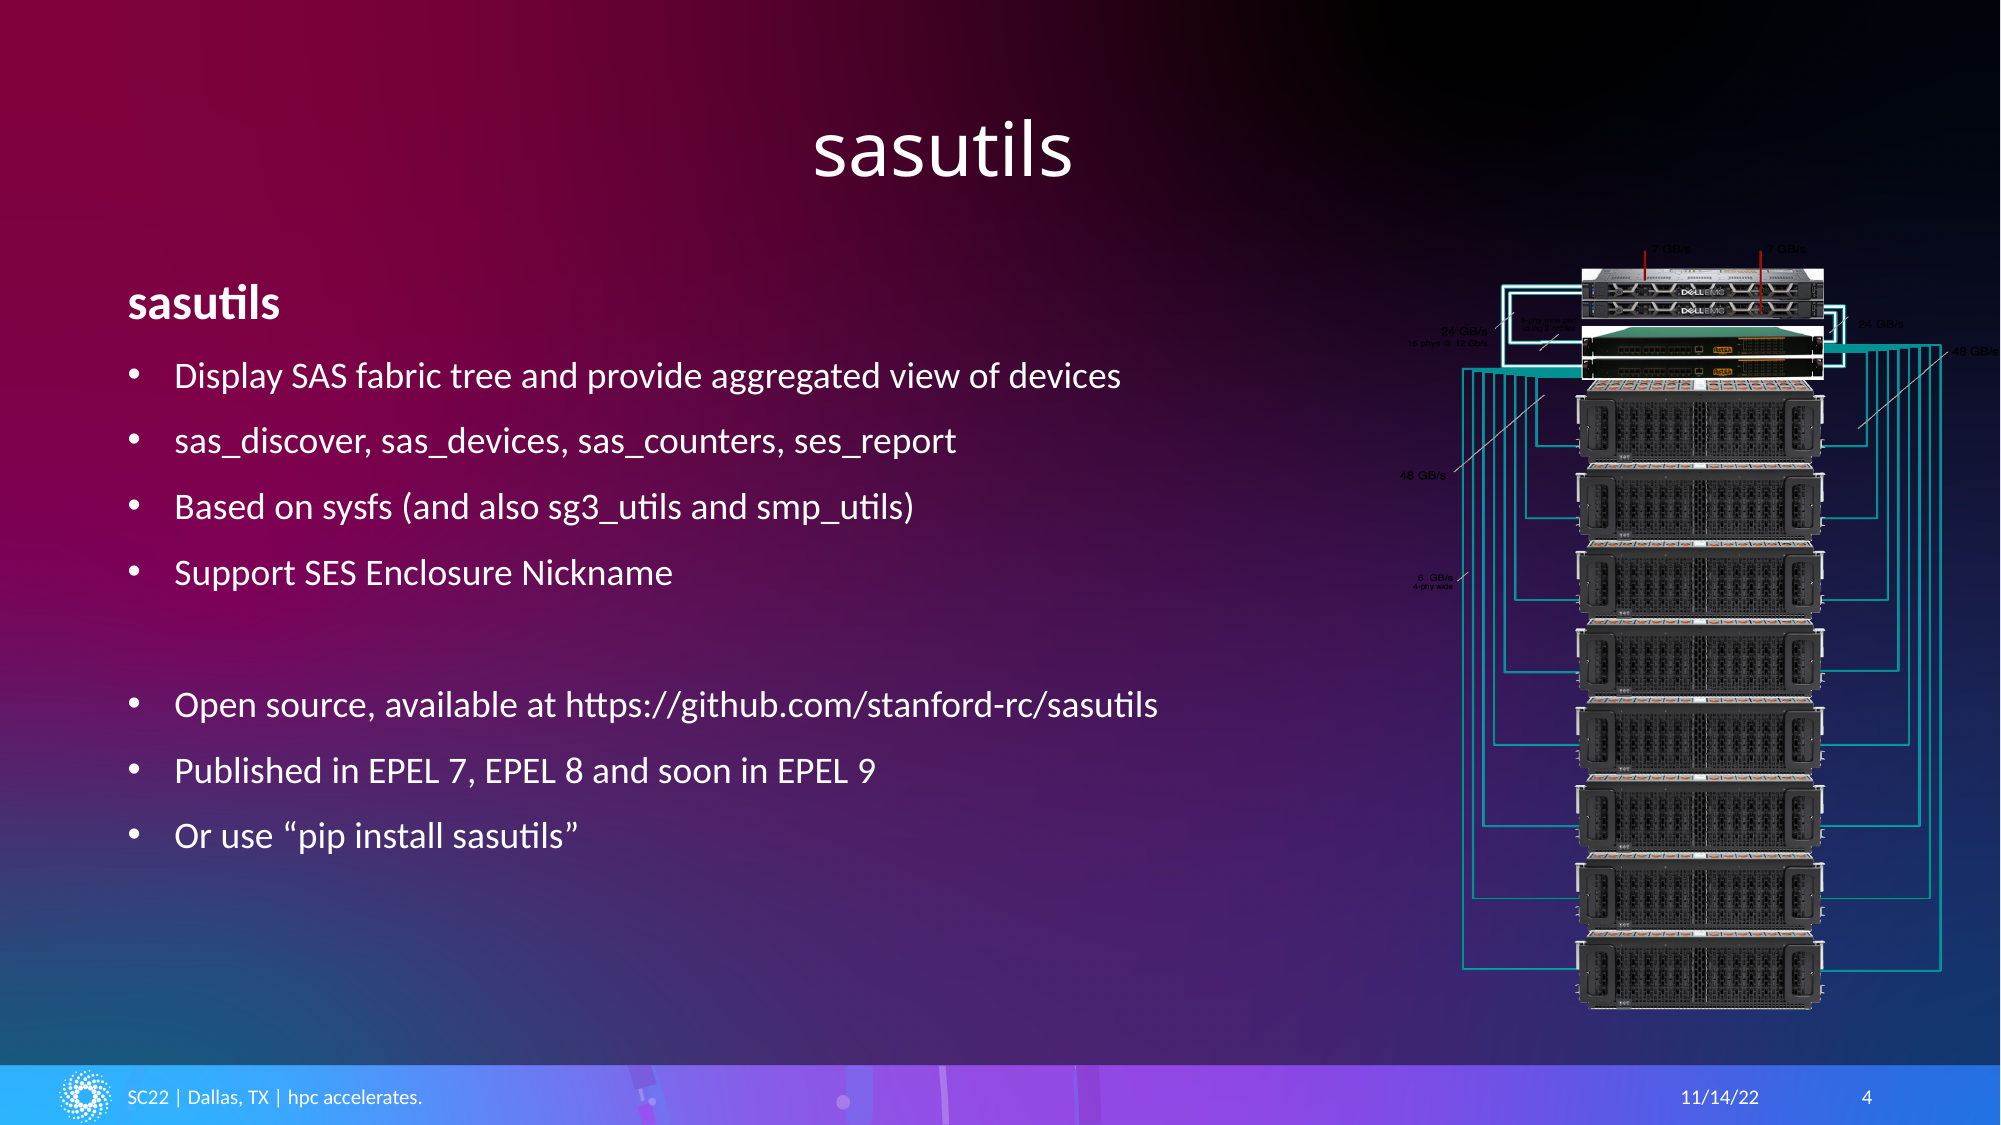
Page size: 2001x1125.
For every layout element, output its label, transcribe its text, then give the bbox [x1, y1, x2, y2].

slide_number 4 [1797, 1073, 1888, 1124]
picture [0, 0, 2001, 1125]
list sasutils Display SAS fabric tree and provide aggregated view of devices sas_discover, sas_devices, sas_counters, ses_report Based on sysfs (and also sg3_utils and smp_utils) Support SES Enclosure Nickname Open source, available at https://github.com/stanford-rc/sasutils Published in EPEL 7, EPEL 8 and soon in EPEL 9 Or use “pip install sasutils” [112, 242, 1332, 950]
title sasutils [112, 64, 1775, 229]
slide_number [1511, 1073, 1775, 1124]
footer SC22 | Dallas, TX | hpc accelerates. [112, 1070, 1490, 1124]
